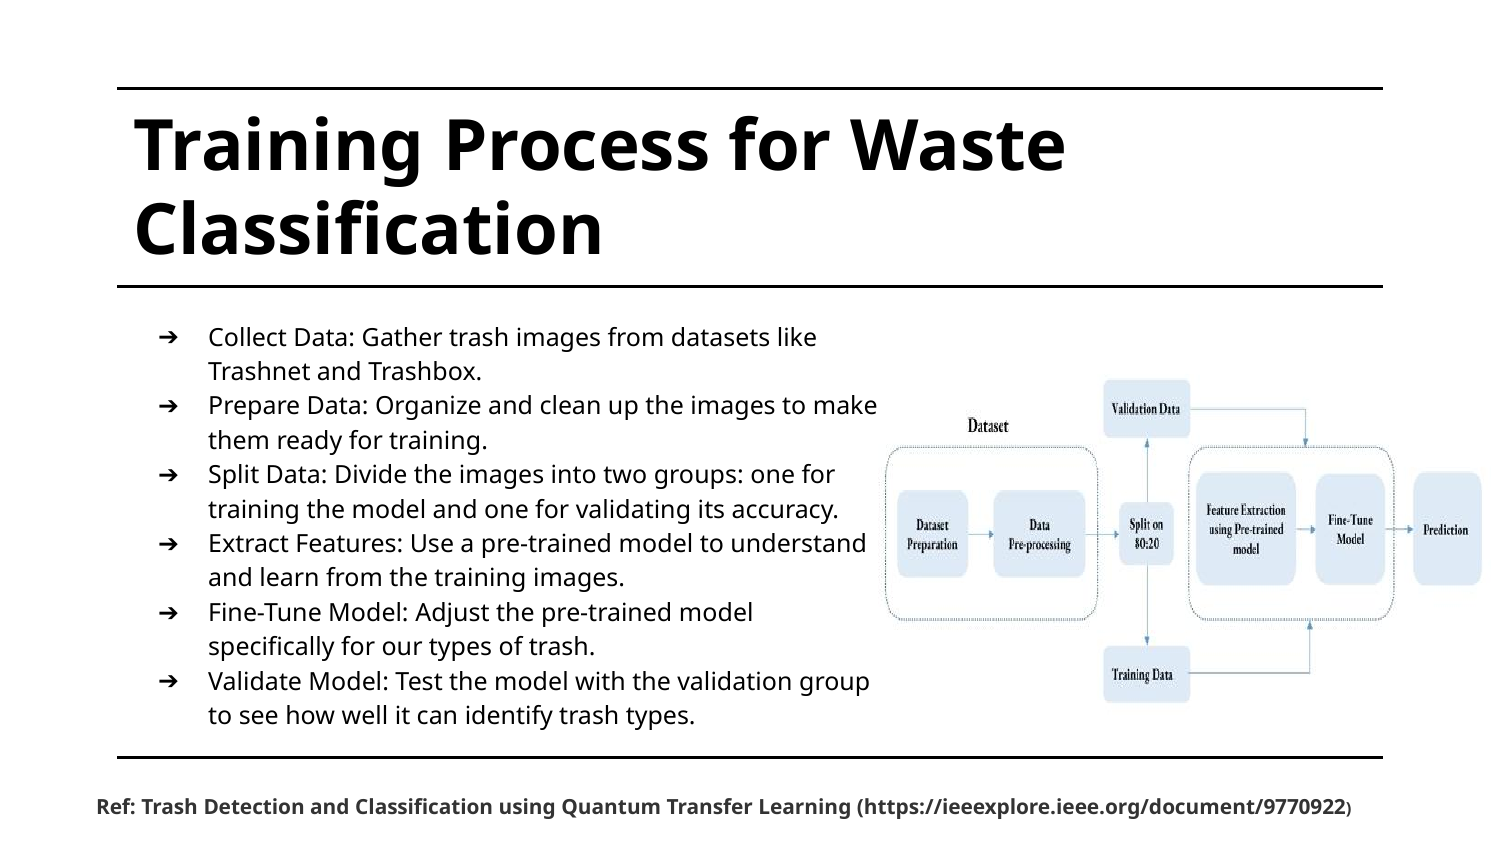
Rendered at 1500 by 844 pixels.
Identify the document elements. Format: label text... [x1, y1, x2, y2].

text_box Ref: Trash Detection and Classification using Quantum Transfer Learning (https://ieeexplore.ieee.org/document/9770922) [76, 772, 1424, 834]
text_box Collect Data: Gather trash images from datasets like Trashnet and Trashbox. Prepare Data: Organize and clean up the images to make them ready for training. Split Data: Divide the images into two groups: one for training the model and one for validating its accuracy. Extract Features: Use a pre-trained model to understand and learn from the training images. Fine-Tune Model: Adjust the pre-trained model specifically for our types of trash. Validate Model: Test the model with the validation group to see how well it can identify trash types. [118, 301, 894, 745]
title Training Process for Waste Classification [118, 99, 1378, 285]
picture [878, 351, 1491, 715]
